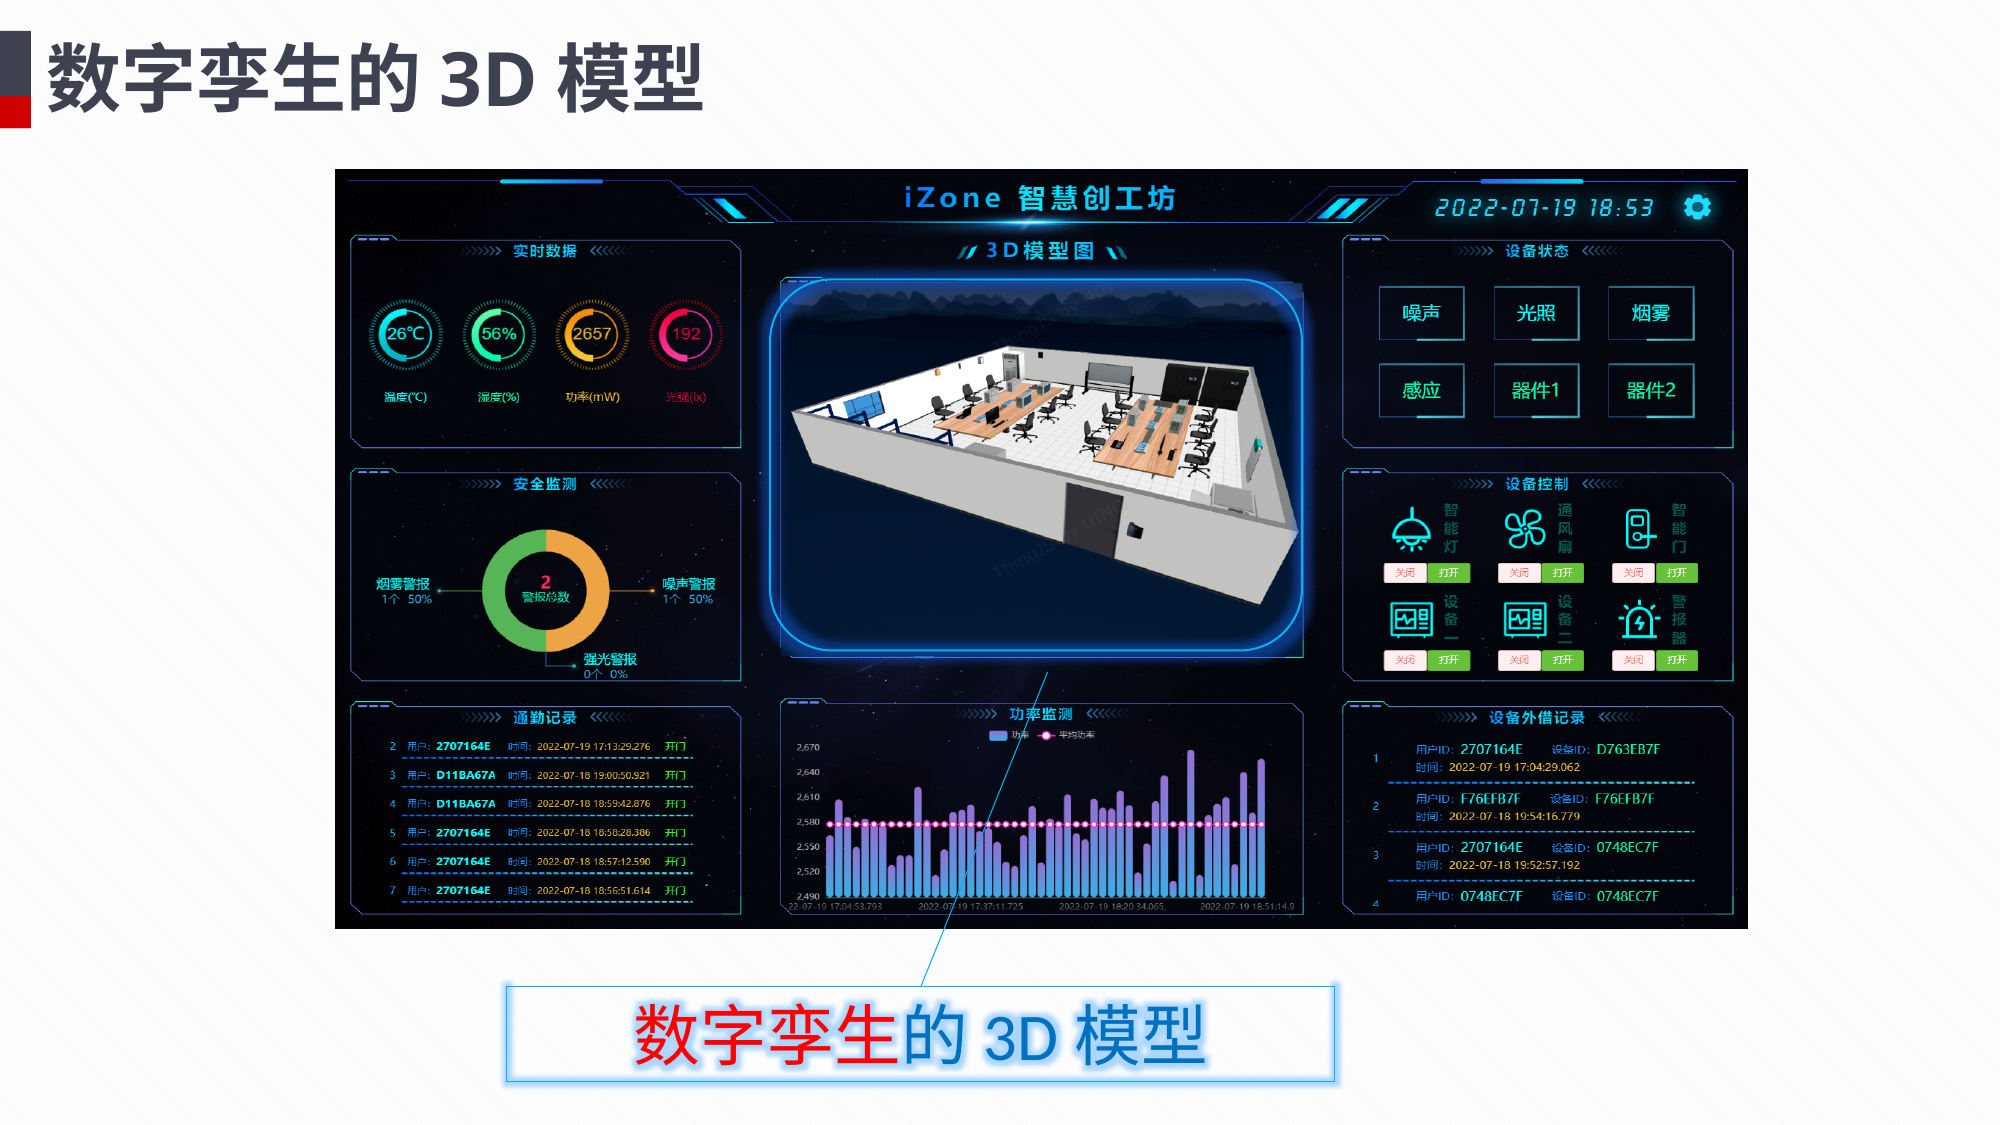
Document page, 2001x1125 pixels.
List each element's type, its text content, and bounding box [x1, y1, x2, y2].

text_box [0, 30, 31, 129]
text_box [335, 169, 1748, 1083]
text_box 数字孪生的3D模型 [32, 24, 721, 129]
